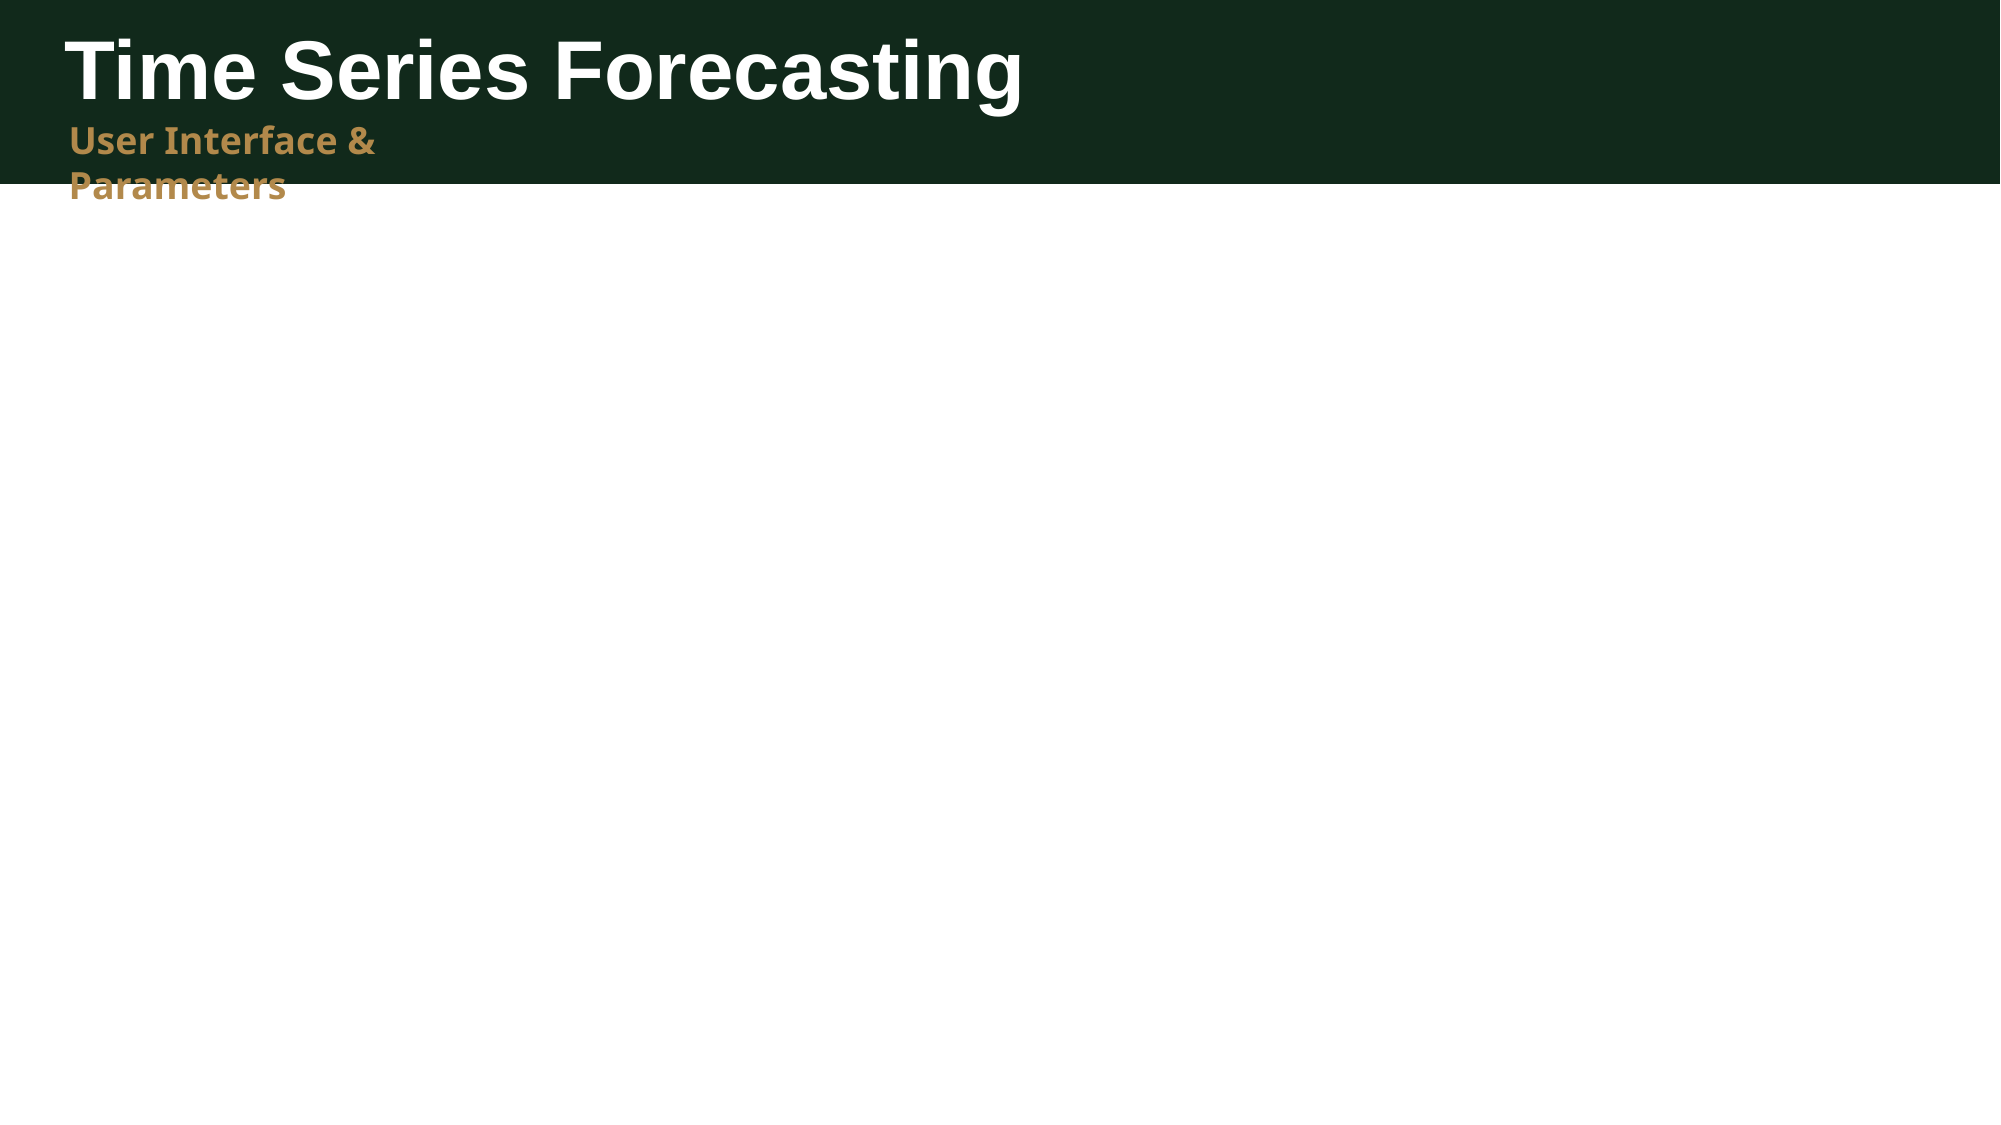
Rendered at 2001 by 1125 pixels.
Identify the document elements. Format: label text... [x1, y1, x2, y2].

title Time Series Forecasting [49, 19, 1775, 126]
text_box User Interface & Parameters [53, 109, 606, 215]
